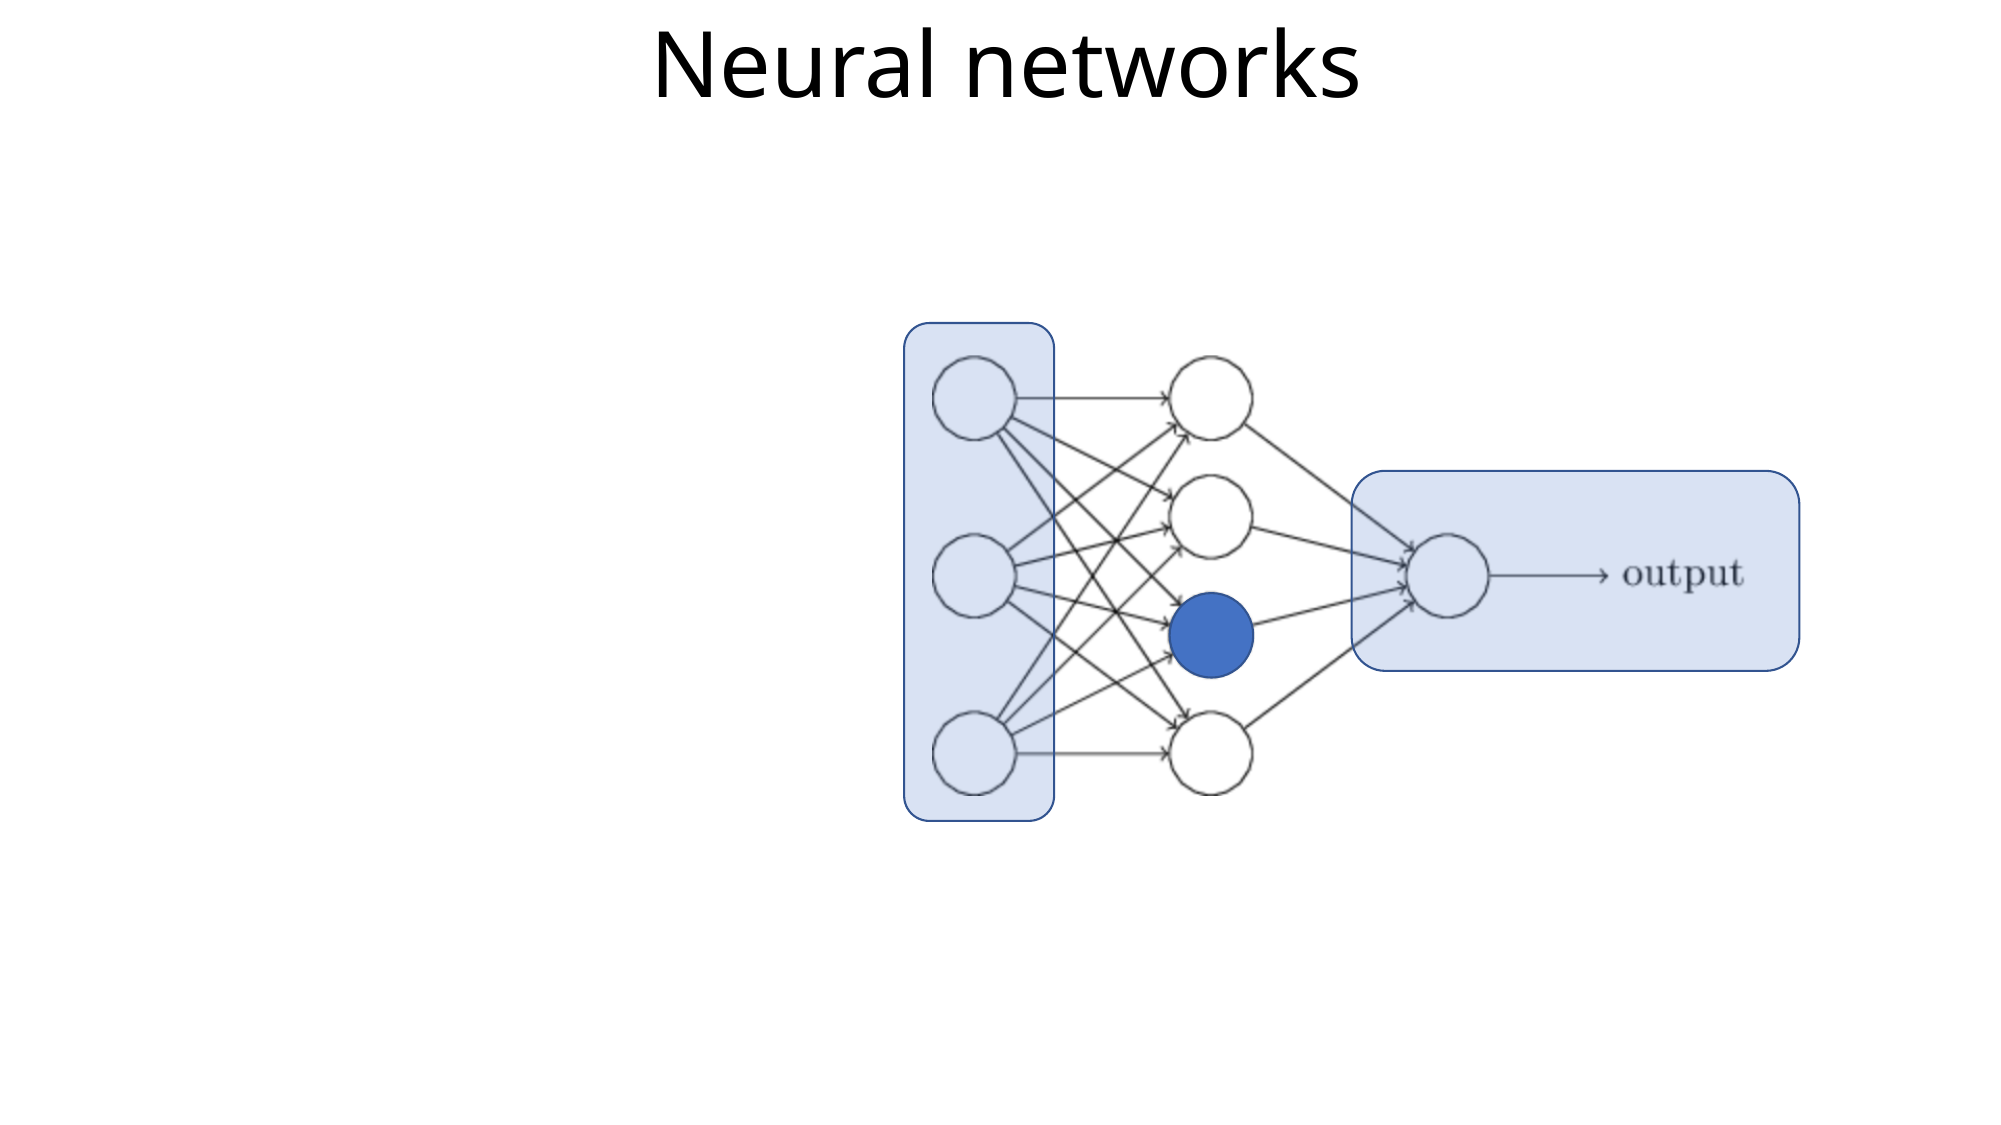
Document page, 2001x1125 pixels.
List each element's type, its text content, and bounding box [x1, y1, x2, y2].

text_box Neural networks [144, 0, 1869, 176]
picture [857, 322, 1800, 821]
